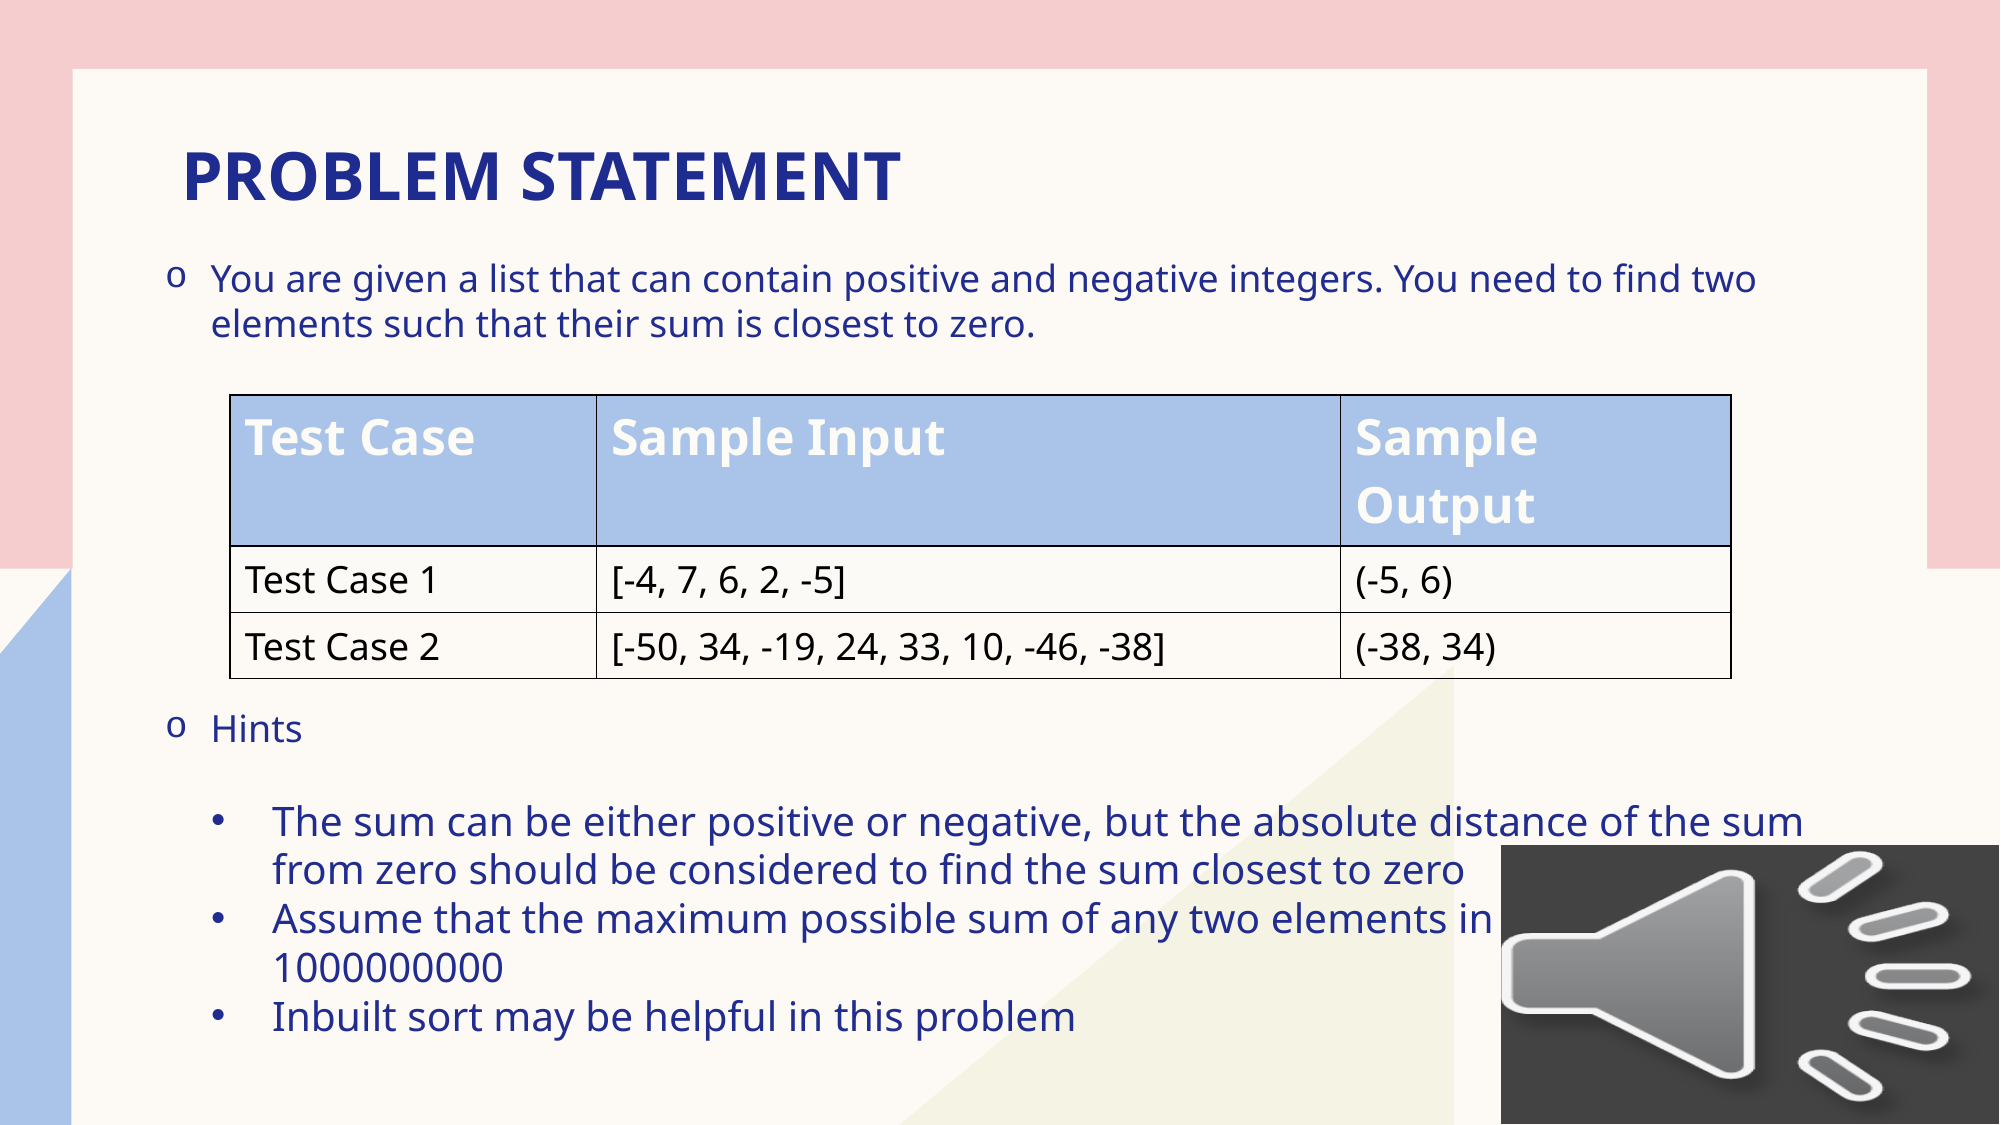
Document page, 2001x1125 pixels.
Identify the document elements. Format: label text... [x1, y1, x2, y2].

table_header Test Case [231, 396, 596, 545]
picture [1499, 843, 2000, 1125]
table_cell (-5, 6) [1341, 547, 1730, 612]
table_cell Test Case 1 [231, 547, 596, 612]
table_header Sample Output [1341, 396, 1730, 545]
table_cell Test Case 2 [231, 613, 596, 678]
title Problem Statement [165, 103, 1153, 214]
list You are given a list that can contain positive and negative integers. You need to find two elements such that their sum is closest to zero. Hints The sum can be either positive or negative, but the absolute distance of the sum from zero should be considered to find the sum closest to zero Assume that the maximum possible sum of any two elements in the list is 1000000000 Inbuilt sort may be helpful in this problem [150, 255, 1844, 1098]
table_cell (-38, 34) [1341, 613, 1730, 678]
table_header Sample Input [597, 396, 1340, 545]
table_cell [-4, 7, 6, 2, -5] [597, 547, 1340, 612]
table_cell [-50, 34, -19, 24, 33, 10, -46, -38] [597, 613, 1340, 678]
